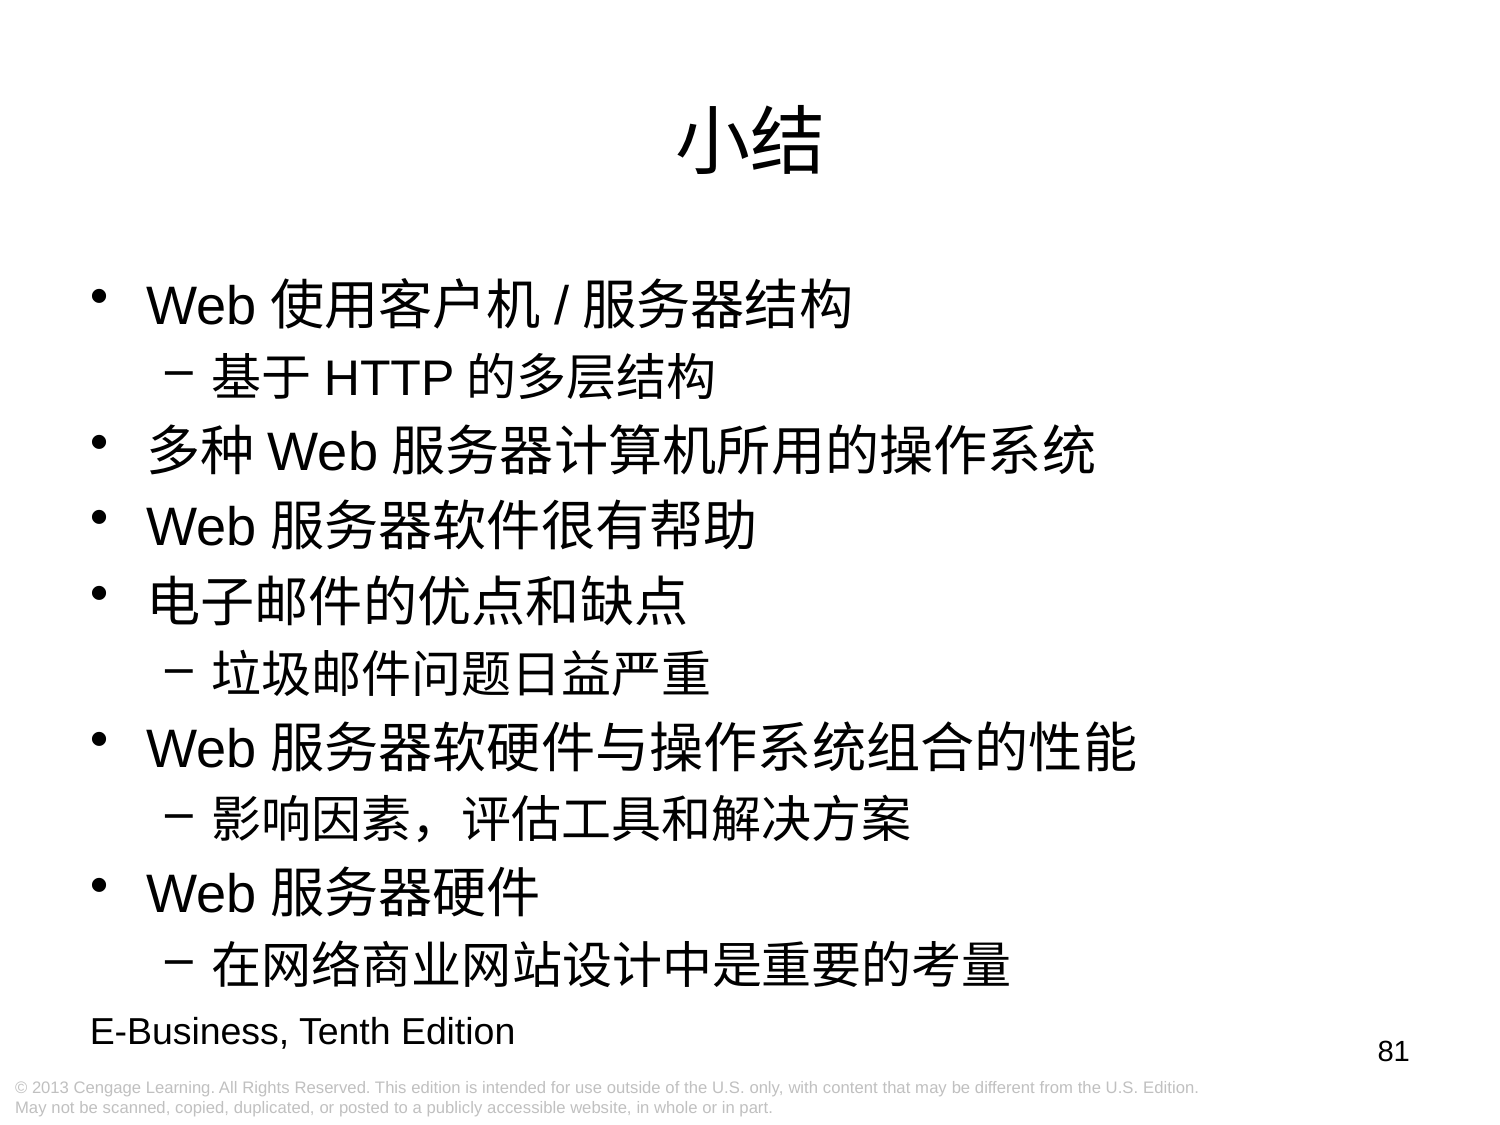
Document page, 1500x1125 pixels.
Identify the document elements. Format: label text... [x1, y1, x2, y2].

title 小结 [75, 45, 1425, 233]
slide_number 81 [1074, 1024, 1426, 1103]
list Web使用客户机/服务器结构 基于HTTP的多层结构 多种Web服务器计算机所用的操作系统 Web服务器软件很有帮助 电子邮件的优点和缺点 垃圾邮件问题日益严重 Web服务器软硬件与操作系统组合的性能 影响因素，评估工具和解决方案 Web服务器硬件 在网络商业网站设计中是重要的考量 [75, 262, 1425, 1005]
